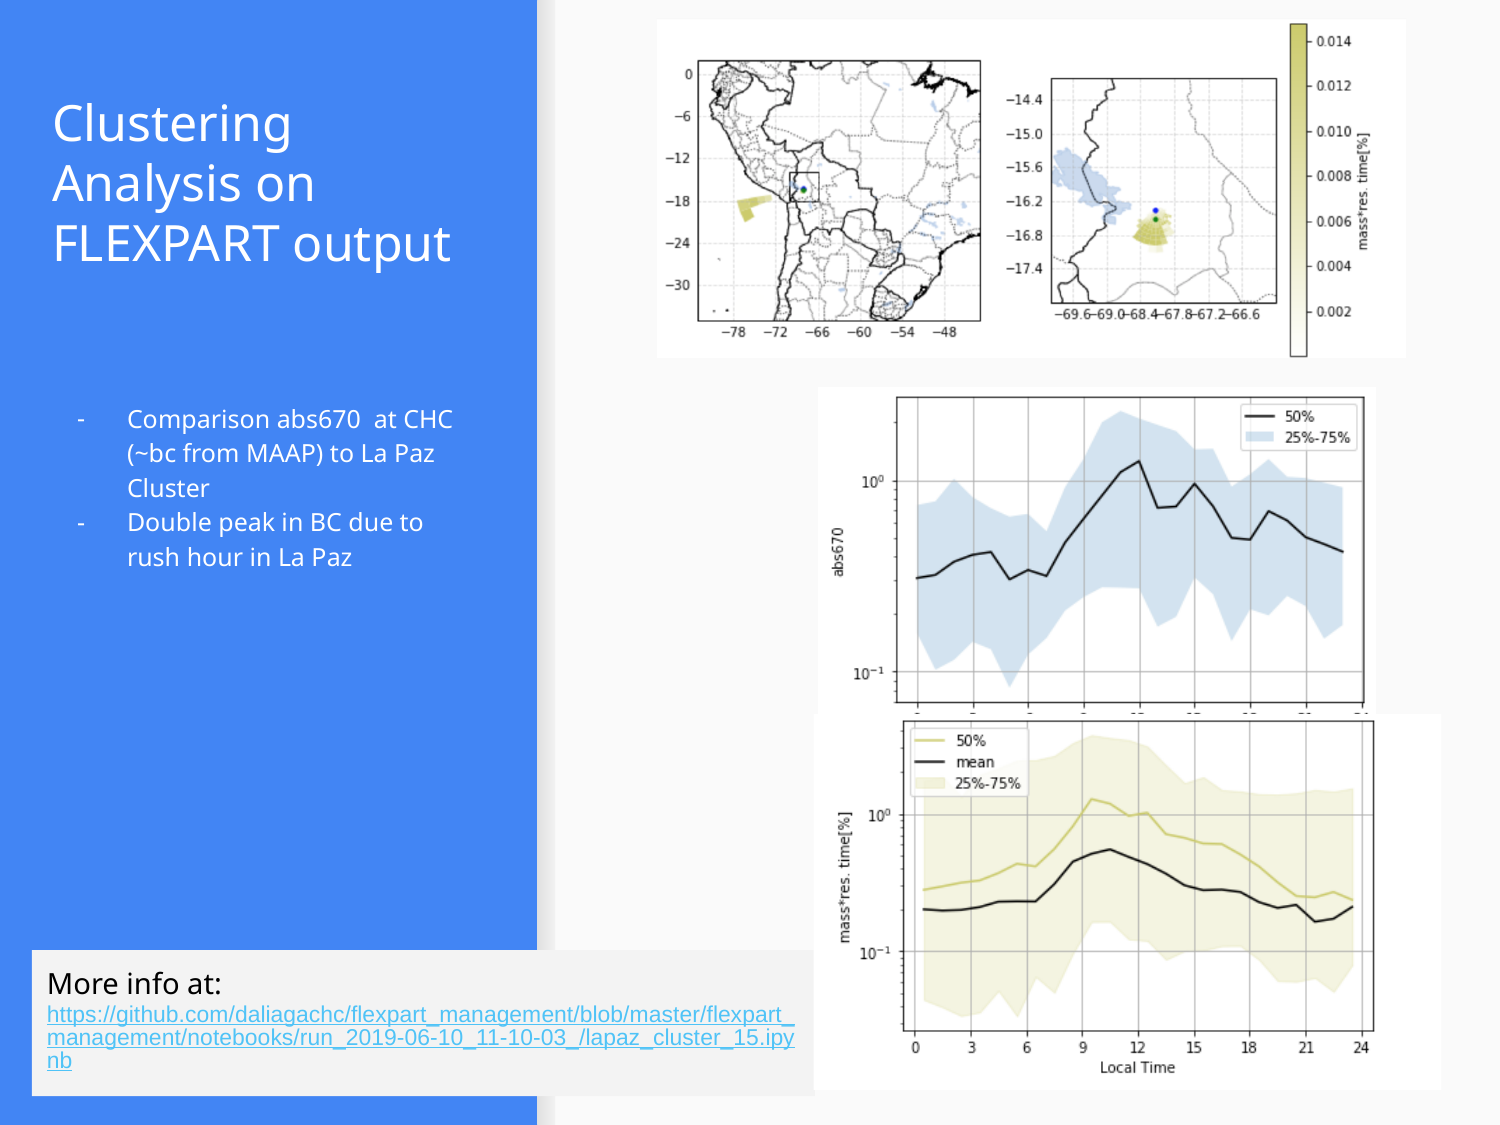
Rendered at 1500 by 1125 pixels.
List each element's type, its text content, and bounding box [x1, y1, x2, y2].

picture [656, 18, 1407, 359]
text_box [813, 387, 1442, 1090]
list Comparison abs670 at CHC (~bc from MAAP) to La Paz Cluster Double peak in BC due to rush hour in La Paz [37, 320, 498, 950]
text_box More info at: https://github.com/daliagachc/flexpart_management/blob/master/flexpart_management/notebooks/run_2019-06-10_11-10-03_/lapaz_cluster_15.ipynb [31, 950, 814, 1097]
title Clustering Analysis on FLEXPART output [37, 78, 498, 287]
